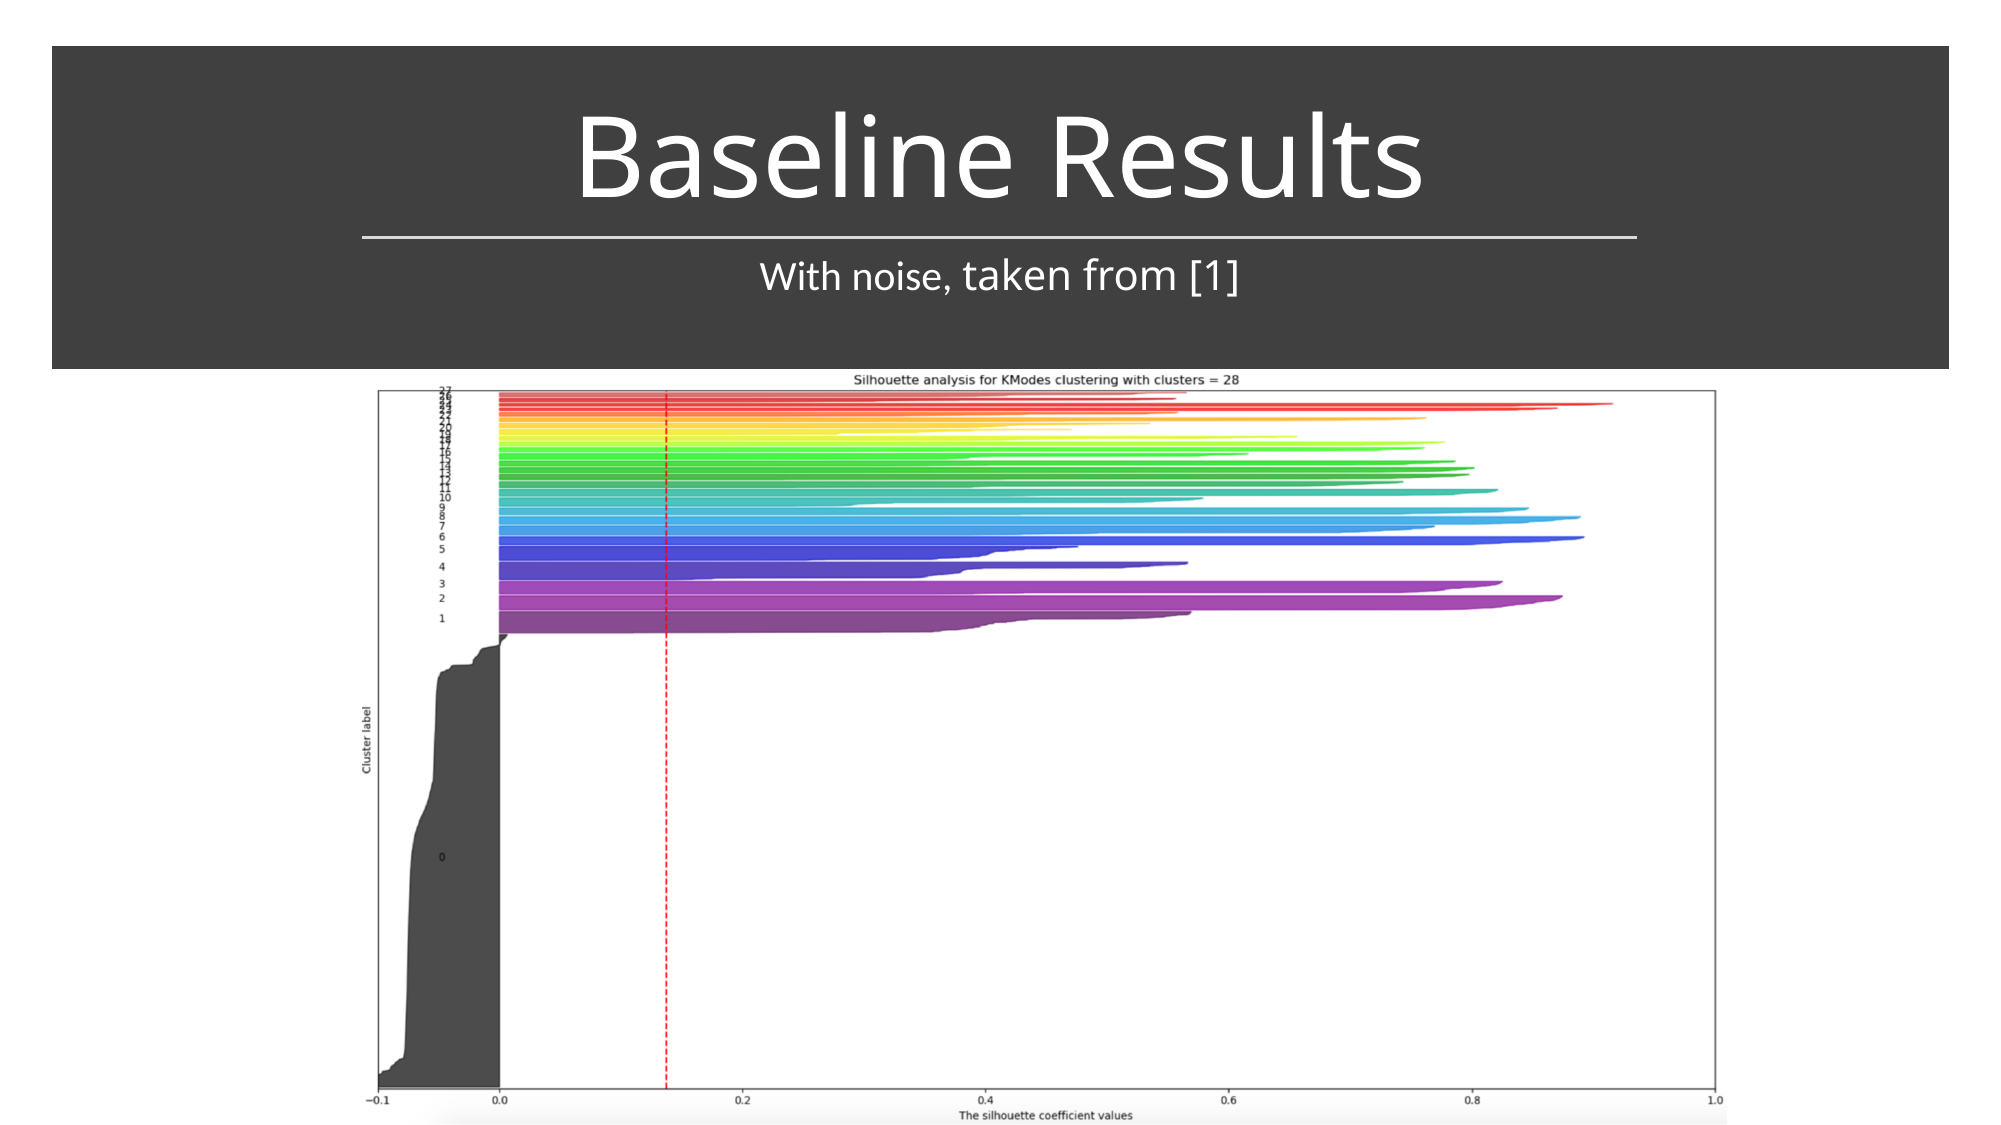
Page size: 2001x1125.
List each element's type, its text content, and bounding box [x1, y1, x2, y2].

picture [362, 371, 1727, 1125]
text_box With noise, taken from [1] [249, 247, 1750, 317]
text_box [61, 55, 1939, 360]
title Baseline Results [86, 76, 1914, 230]
